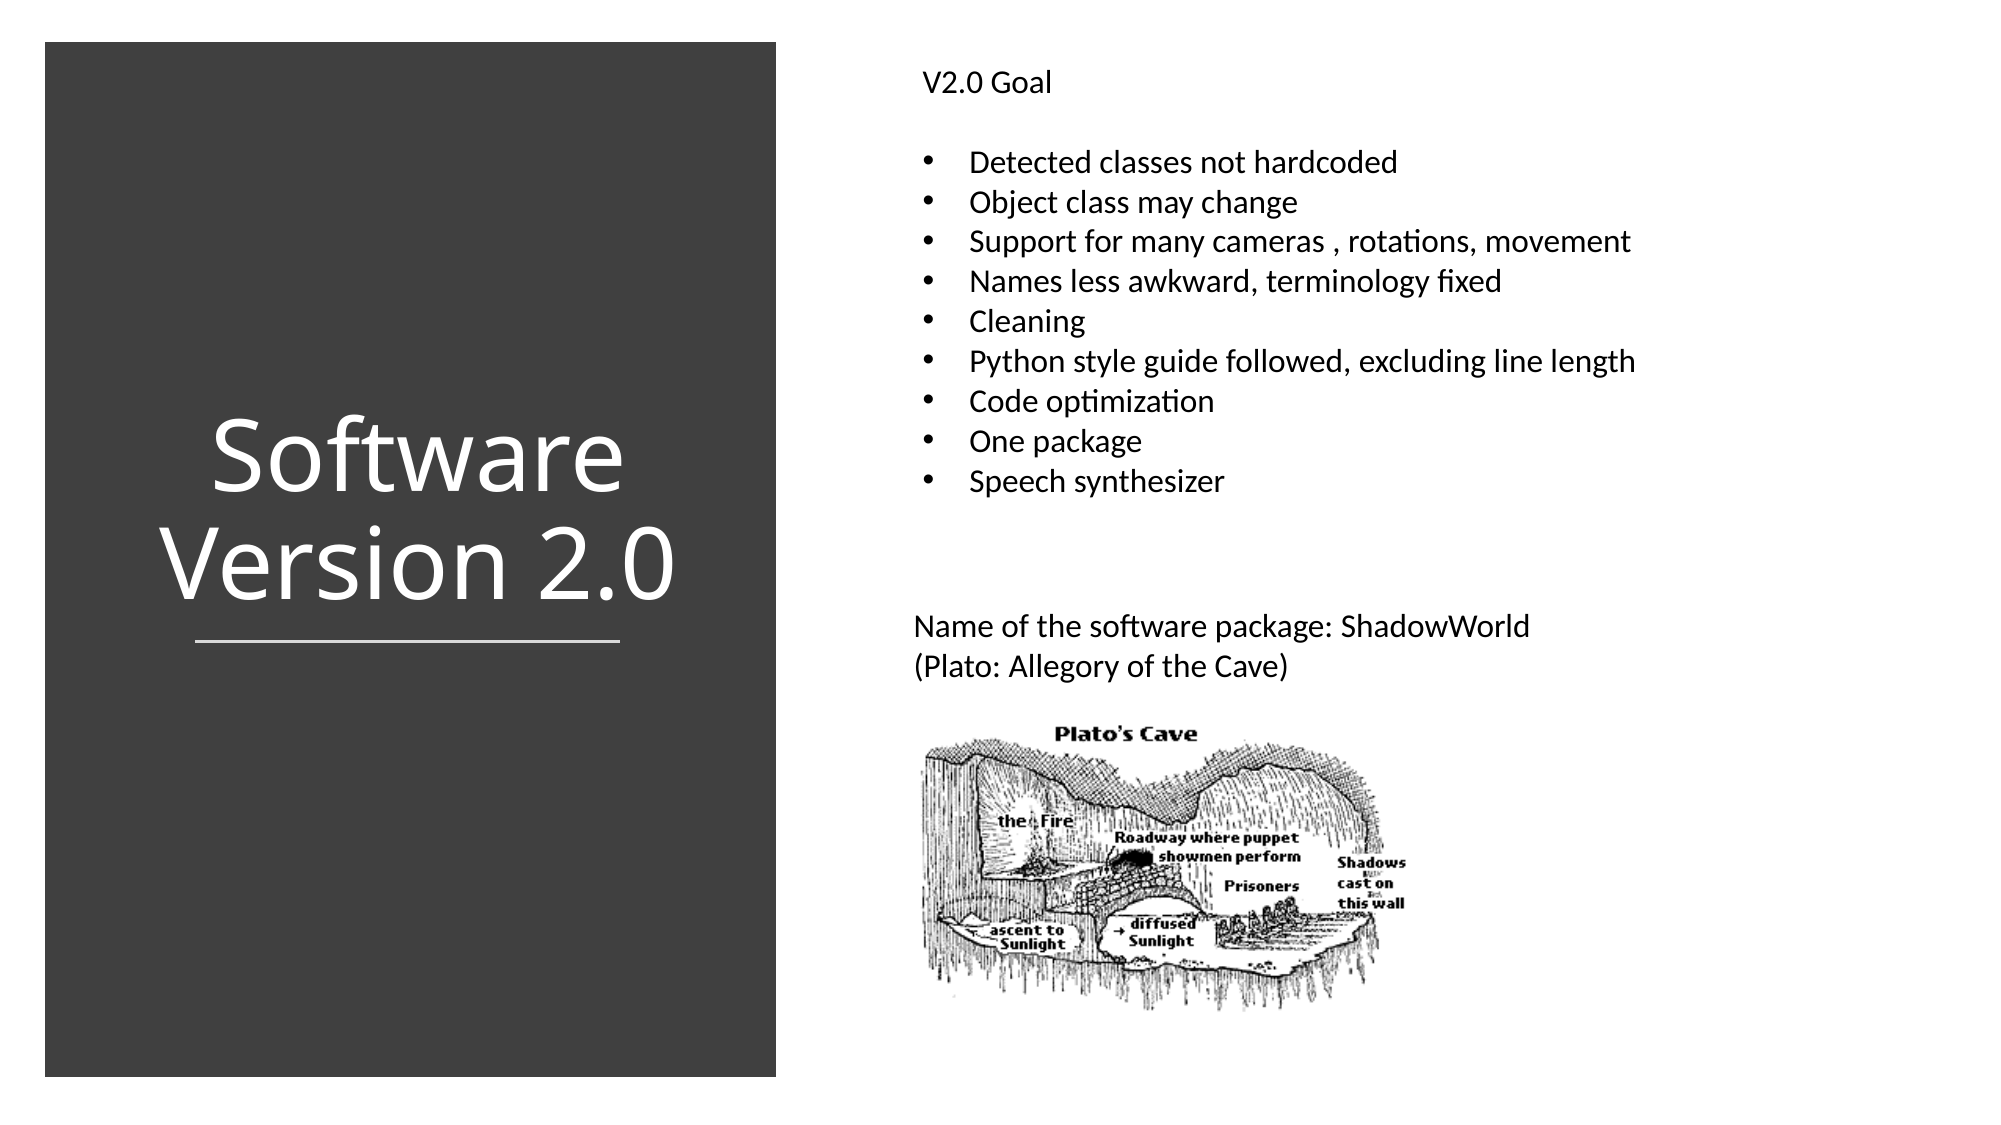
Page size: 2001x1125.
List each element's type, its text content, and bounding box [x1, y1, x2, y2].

text_box [54, 52, 767, 1067]
picture [904, 709, 1412, 1023]
text_box Name of the software package: ShadowWorld (Plato: Allegory of the Cave) [898, 596, 1772, 691]
text_box Software Version 2.0 [82, 149, 756, 629]
text_box V2.0 Goal Detected classes not hardcoded Object class may change Support for many cameras , rotations, movement Names less awkward, terminology fixed Cleaning Python style guide followed, excluding line length Code optimization One package Speech synthesizer [907, 52, 1781, 507]
